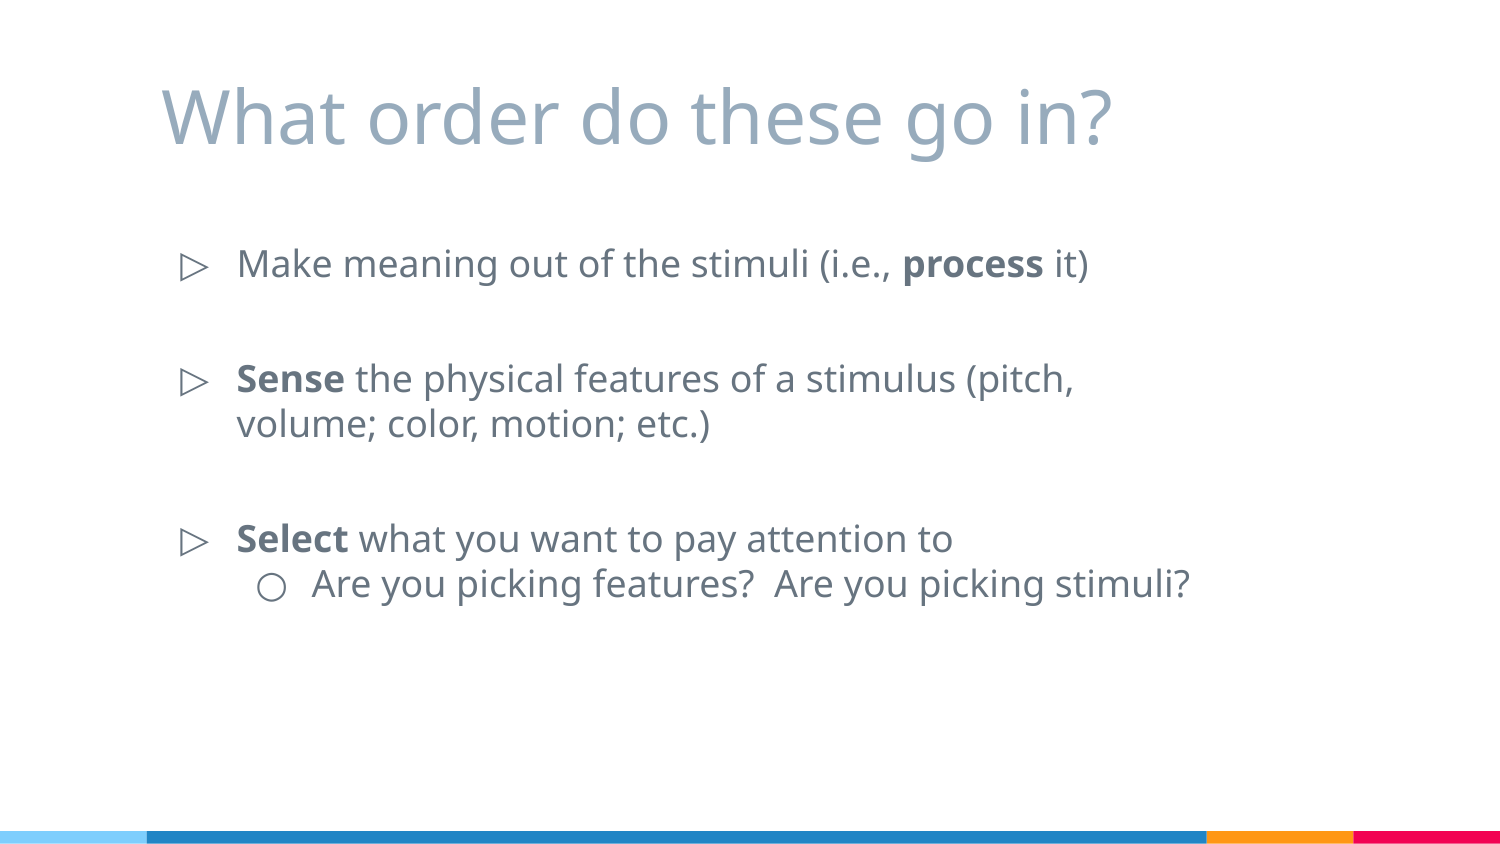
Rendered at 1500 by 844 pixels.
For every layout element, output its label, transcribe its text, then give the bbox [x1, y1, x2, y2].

title What order do these go in? [146, 33, 1207, 175]
list Make meaning out of the stimuli (i.e., process it) Sense the physical features of a stimulus (pitch, volume; color, motion; etc.) Select what you want to pay attention to Are you picking features? Are you picking stimuli? [146, 225, 1207, 809]
